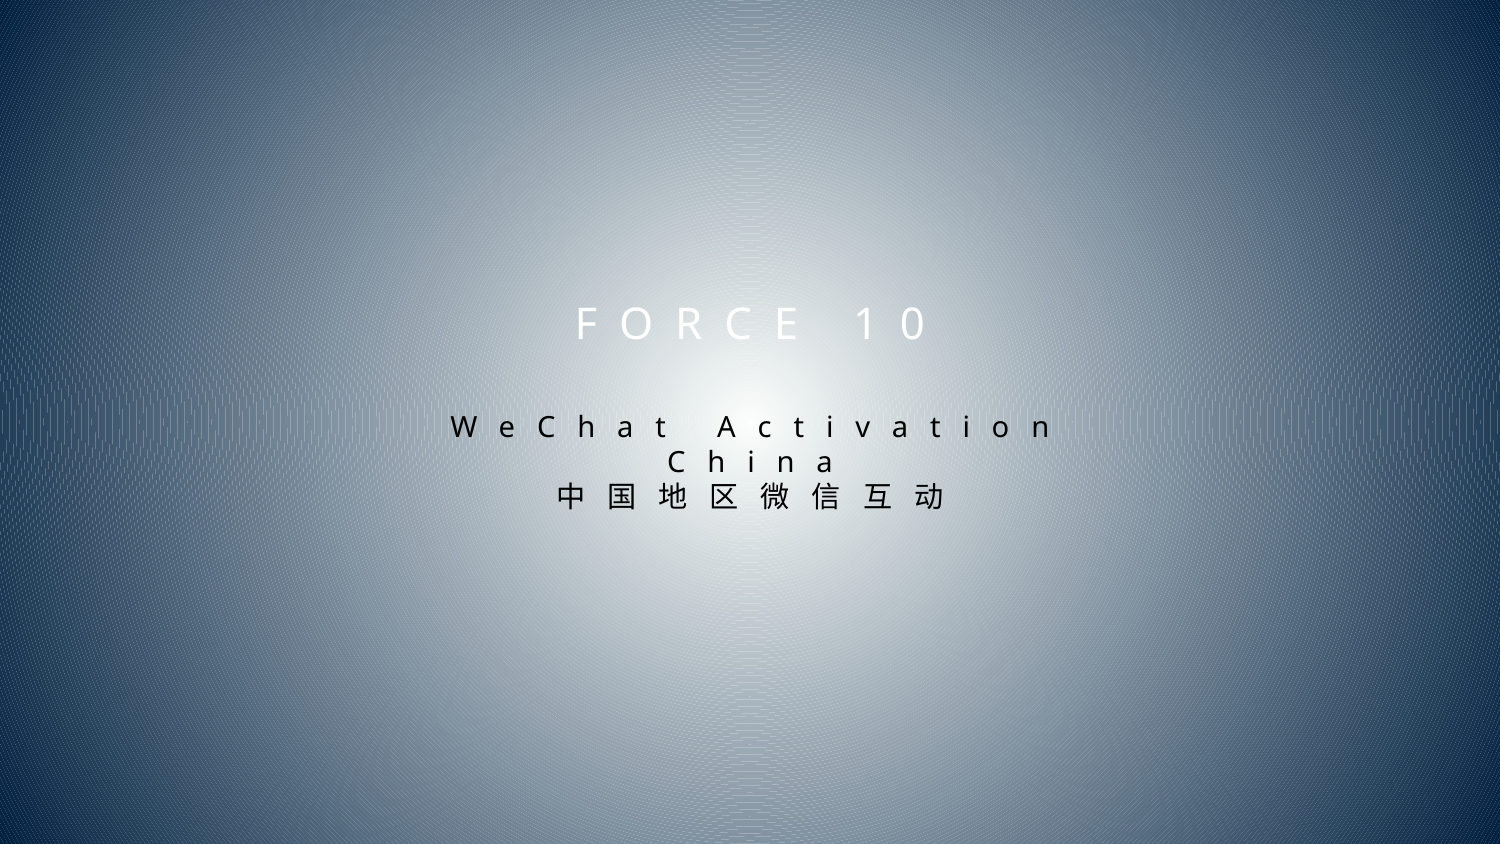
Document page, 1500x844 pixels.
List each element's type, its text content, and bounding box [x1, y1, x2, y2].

text_box FORCE 10 WeChat Activation China 中国地区微信互动 [419, 292, 1081, 517]
